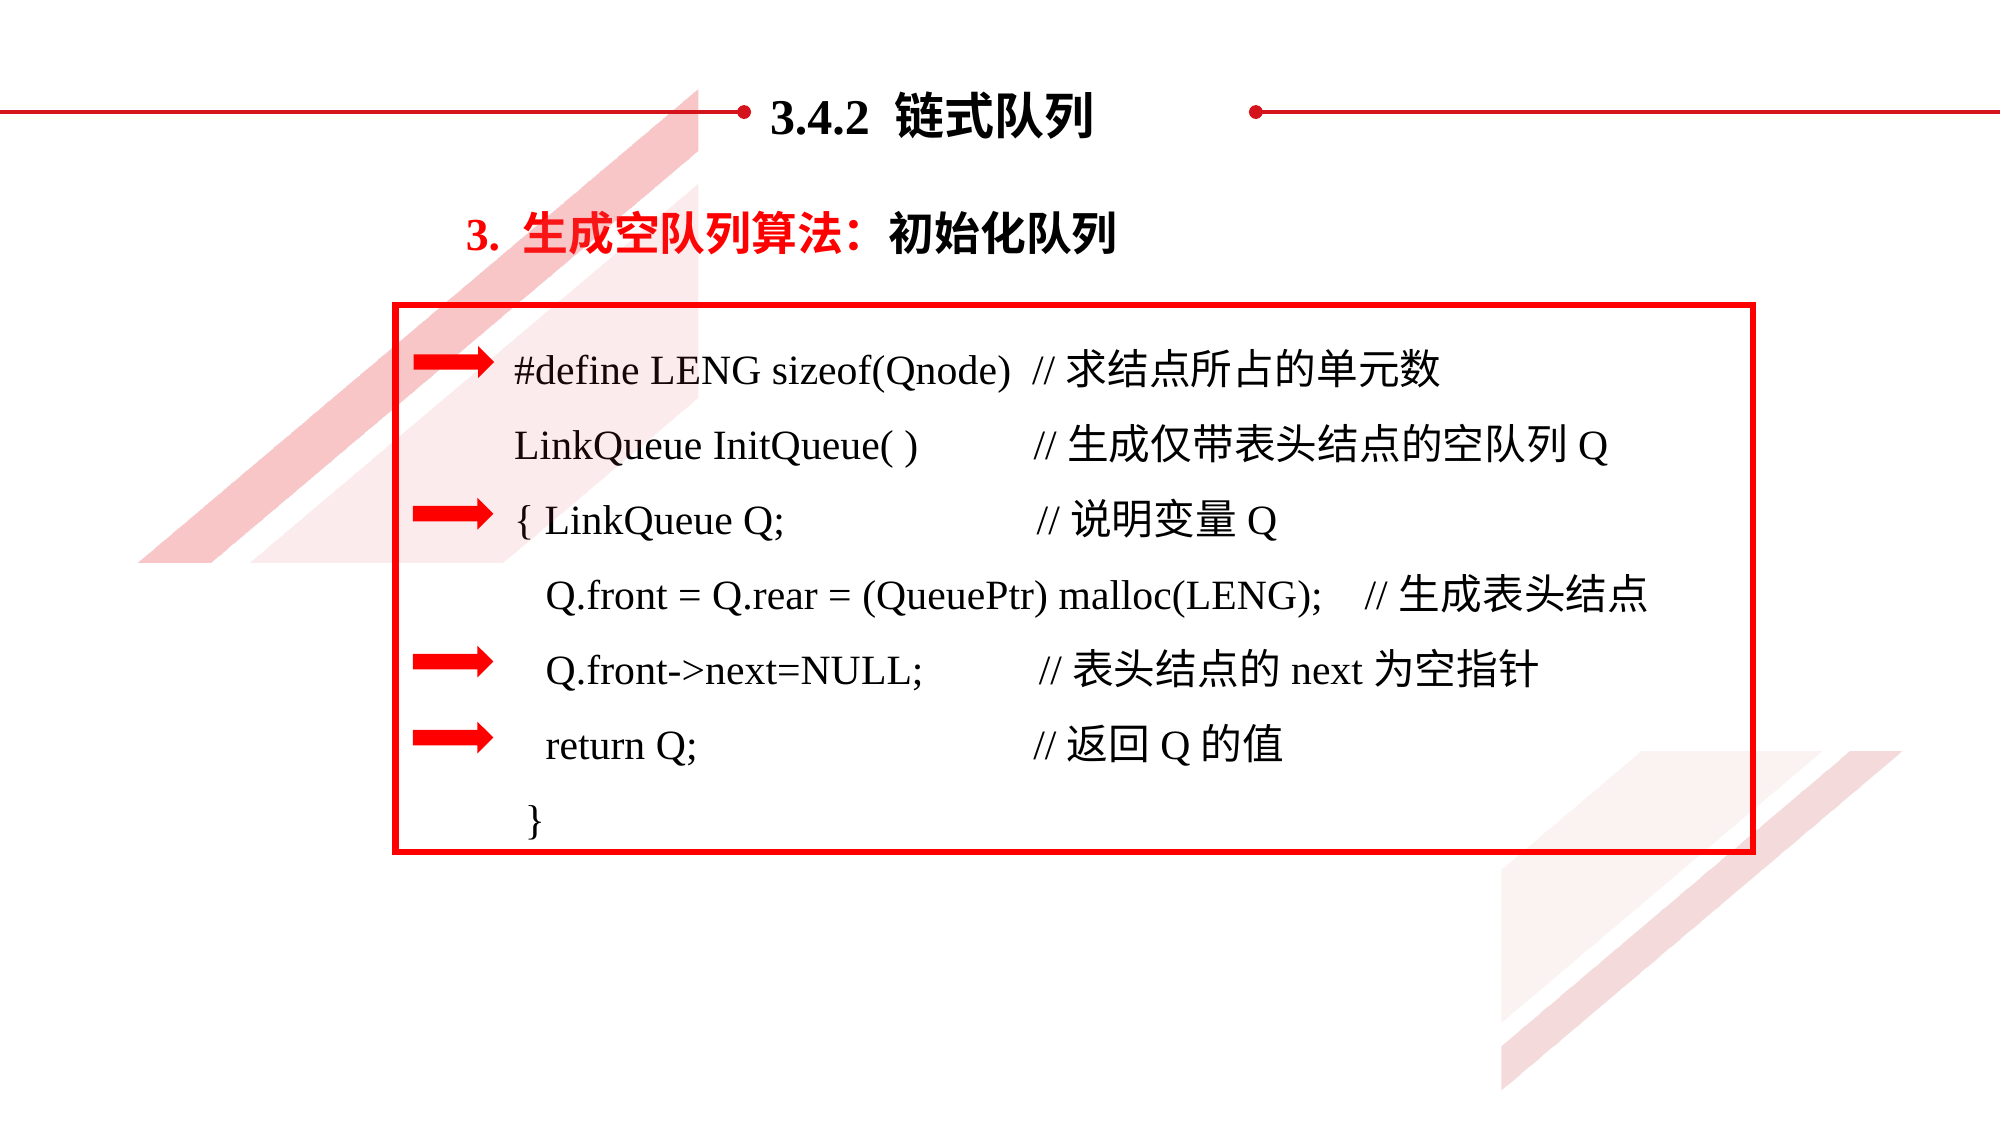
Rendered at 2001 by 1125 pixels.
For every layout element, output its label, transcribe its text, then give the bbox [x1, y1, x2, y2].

text_box #define LENG sizeof(Qnode) //求结点所占的单元数 LinkQueue InitQueue( ) //生成仅带表头结点的空队列Q { LinkQueue Q; //说明变量Q Q.front = Q.rear = (QueuePtr) malloc(LENG); //生成表头结点 Q.front->next=NULL; //表头结点的next为空指针 return Q; //返回Q的值 } [1754, 310, 1766, 688]
text_box 3. 生成空队列算法：初始化队列 [699, 180, 1454, 267]
text_box [412, 645, 494, 678]
picture [1563, 688, 1938, 1125]
text_box [412, 721, 494, 754]
picture [0, 113, 699, 631]
picture [0, 0, 699, 111]
text_box [395, 304, 1754, 853]
text_box 3.4.2 链式队列 [755, 58, 1226, 152]
